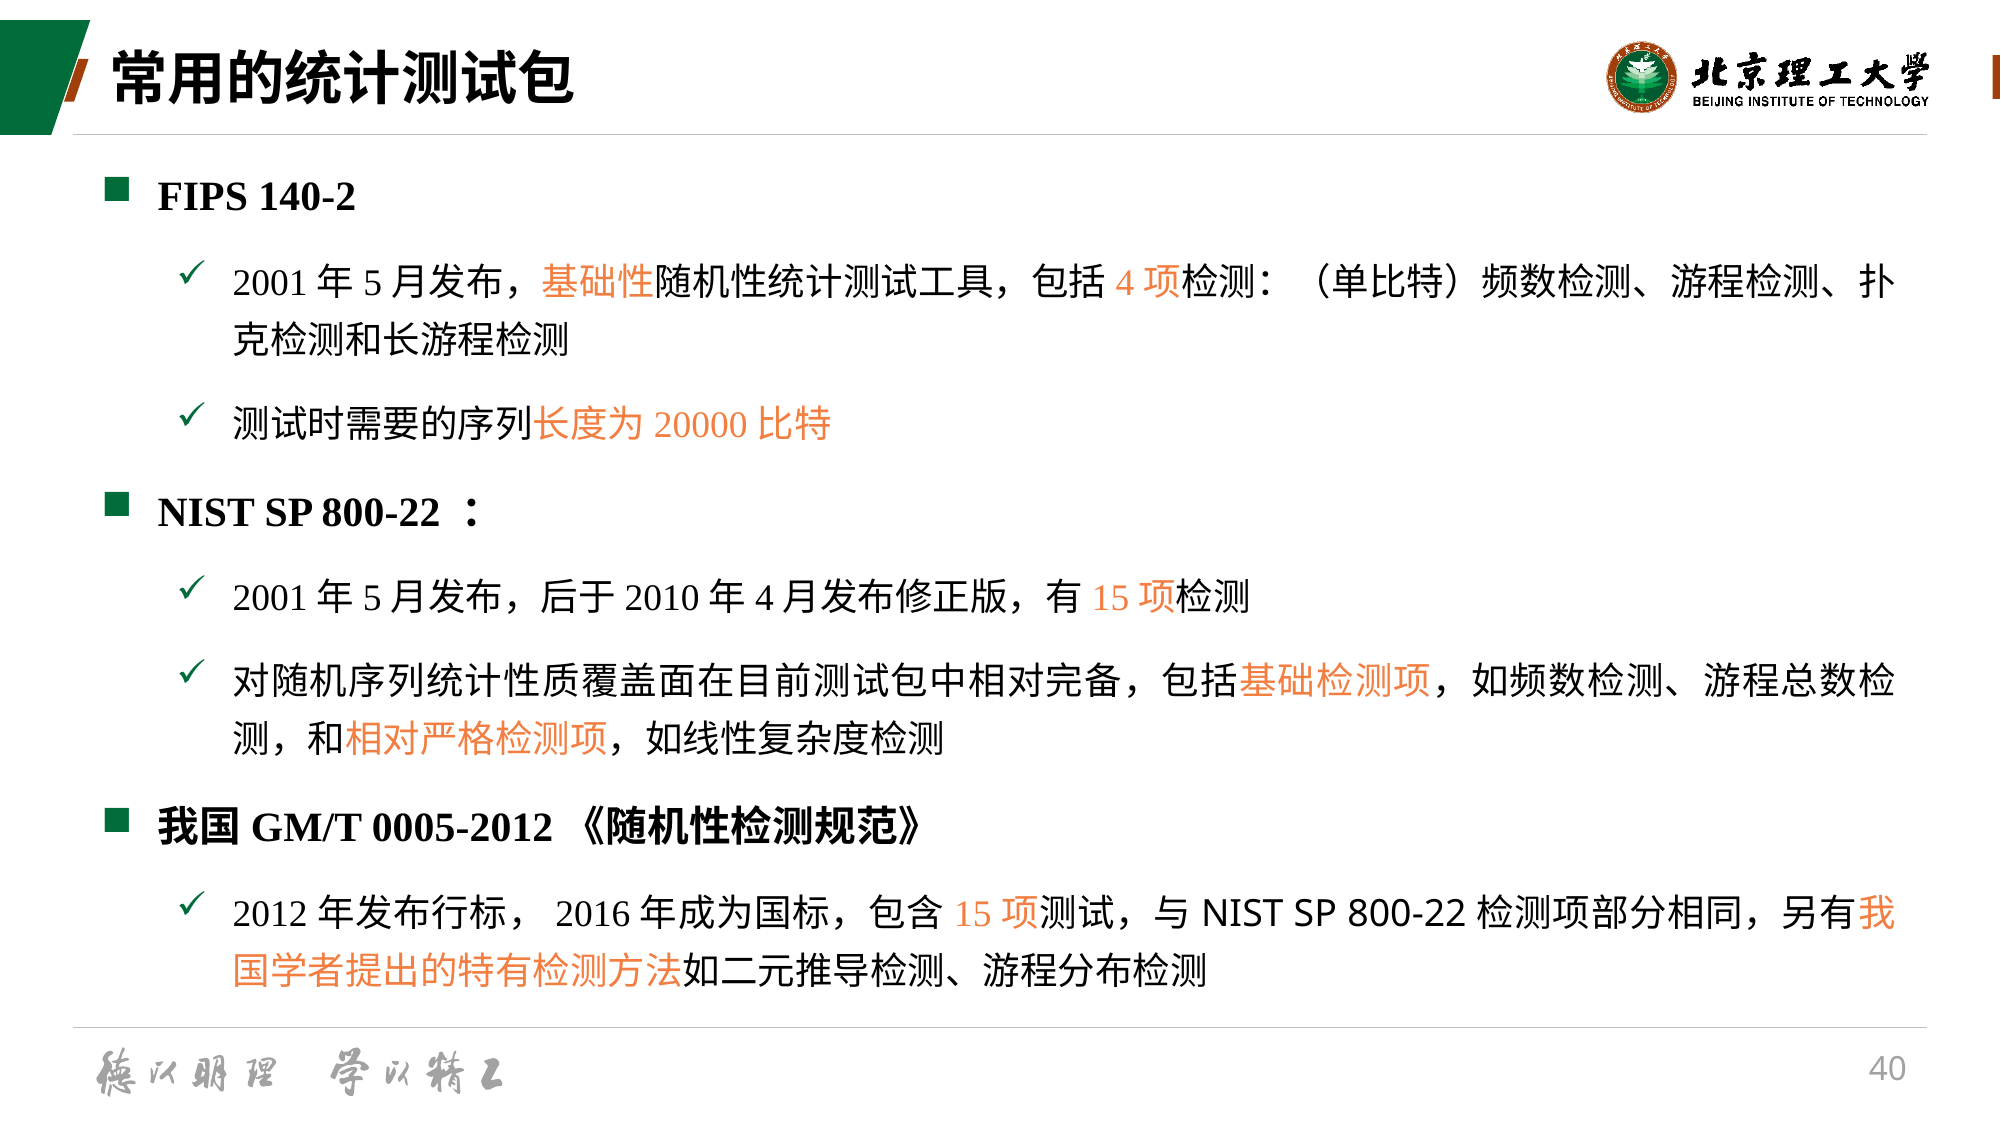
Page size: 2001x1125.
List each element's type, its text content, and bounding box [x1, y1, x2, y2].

title 常用的统计测试包 [94, 40, 1513, 120]
picture [1606, 41, 1929, 113]
text_box FIPS 140-2 2001年5月发布，基础性随机性统计测试工具，包括4项检测：（单比特）频数检测、游程检测、扑克检测和长游程检测 测试时需要的序列长度为20000比特 NIST SP 800-22 ： 2001年5月发布，后于2010年4月发布修正版，有15项检测 对随机序列统计性质覆盖面在目前测试包中相对完备，包括基础检测项，如频数检测、游程总数检测，和相对严格检测项，如线性复杂度检测 我国GM/T 0005-2012《随机性检测规范》 2012年发布行标，2016年成为国标，包含15项测试，与NIST SP 800-22检测项部分相同，另有我国学者提出的特有检测方法如二元推导检测、游程分布检测 [86, 146, 1911, 1084]
